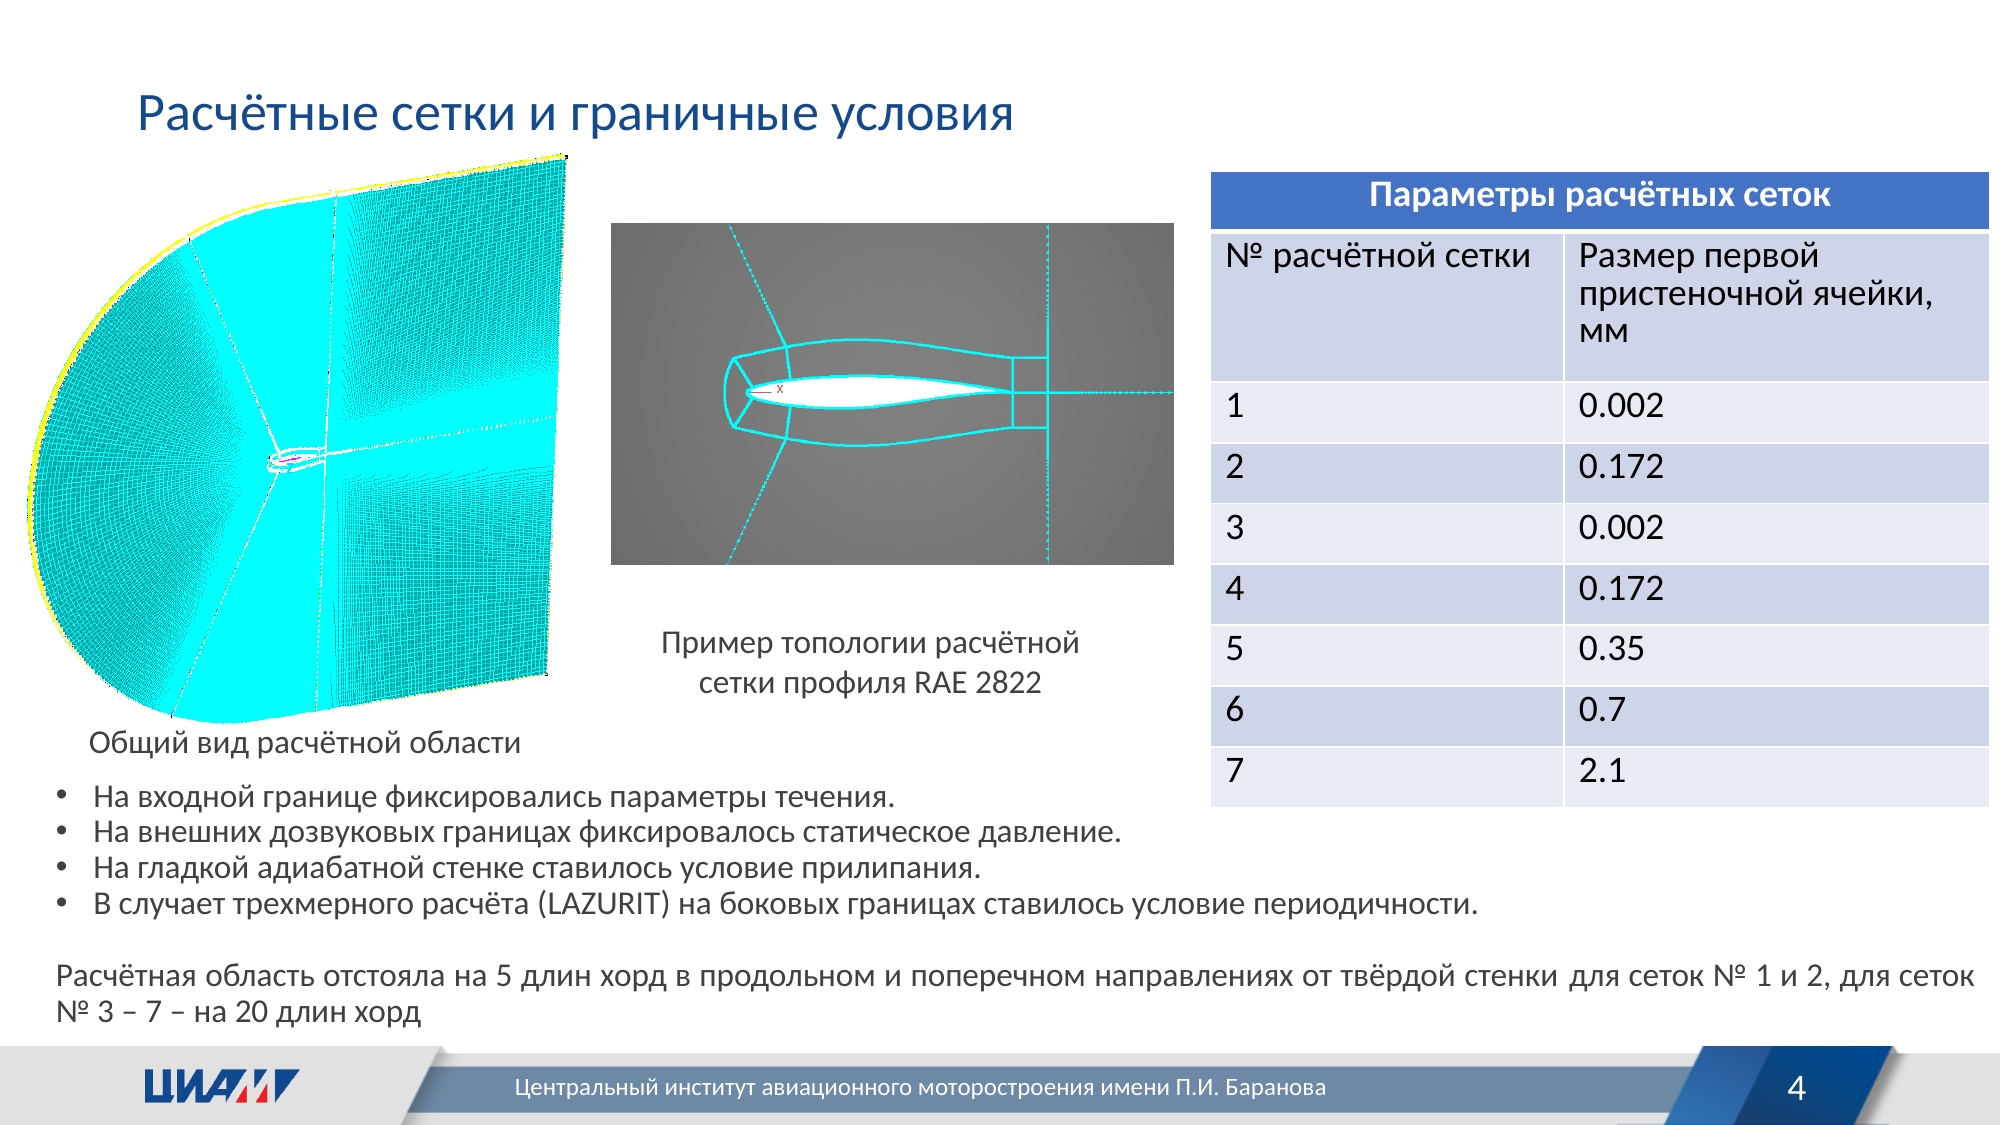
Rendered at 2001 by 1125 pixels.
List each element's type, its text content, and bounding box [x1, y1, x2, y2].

table_cell 4 [1211, 565, 1563, 624]
table_cell 0.35 [1565, 626, 1989, 685]
table_cell 1 [1211, 383, 1563, 442]
table_cell Размер первой пристеночной ячейки, мм [1565, 234, 1989, 381]
picture [611, 223, 1174, 566]
table_cell 0.172 [1565, 565, 1989, 624]
text_box Пример топологии расчётной сетки профиля RAE 2822 [605, 612, 1136, 708]
table_cell 0.002 [1565, 383, 1989, 442]
table_cell 0.002 [1565, 504, 1989, 563]
text_box 4 [1772, 1055, 1846, 1116]
table_header Параметры расчётных сеток [1211, 172, 1989, 229]
picture [0, 1046, 2000, 1125]
picture [14, 141, 597, 744]
table_cell 6 [1211, 687, 1563, 746]
table_cell 2.1 [1565, 748, 1989, 807]
table_cell № расчётной сетки [1211, 234, 1563, 381]
table_cell 0.172 [1565, 444, 1989, 503]
text_box Общий вид расчётной области [74, 744, 565, 768]
table_cell 2 [1211, 444, 1563, 503]
table_cell 7 [1211, 748, 1563, 807]
text_box На входной границе фиксировались параметры течения. На внешних дозвуковых границах фиксировалось статическое давление. На гладкой адиабатной стенке ставилось условие прилипания. В случает трехмерного расчёта (LAZURIT) на боковых границах ставилось условие периодичности. Расчётная область отстояла на 5 длин хорд в продольном и поперечном направлениях от твёрдой стенки для сеток № 1 и 2, для сеток № 3 – 7 – на 20 длин хорд [41, 771, 1991, 1033]
table_cell 0.7 [1565, 687, 1989, 746]
table_cell 3 [1211, 504, 1563, 563]
table_cell 5 [1211, 626, 1563, 685]
text_box Расчётные сетки и граничные условия [122, 62, 1960, 149]
